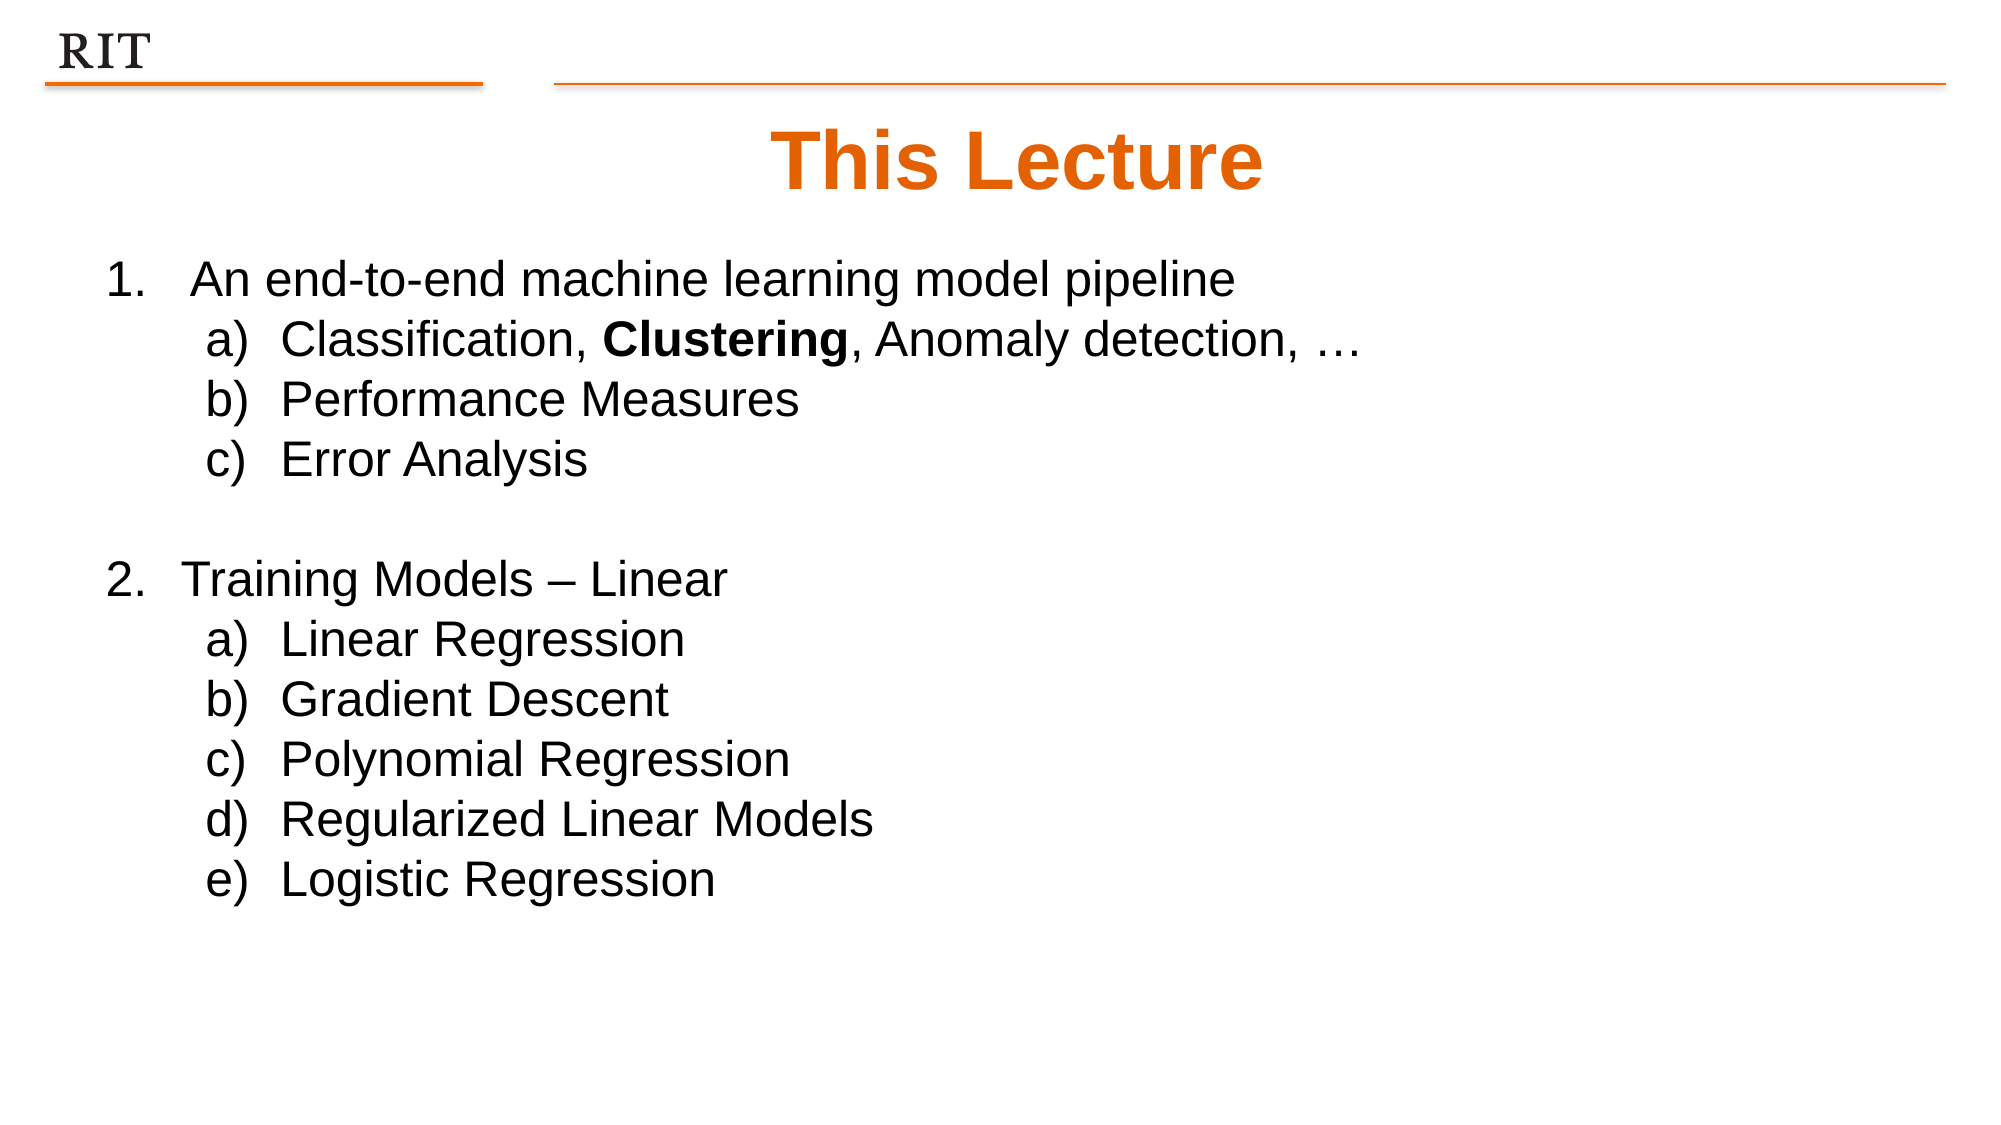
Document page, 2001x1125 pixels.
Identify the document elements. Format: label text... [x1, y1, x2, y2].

title This Lecture [117, 114, 1918, 198]
text_box An end-to-end machine learning model pipeline Classification, Clustering, Anomaly detection, … Performance Measures Error Analysis Training Models – Linear Linear Regression Gradient Descent Polynomial Regression Regularized Linear Models Logistic Regression [85, 226, 1943, 1001]
